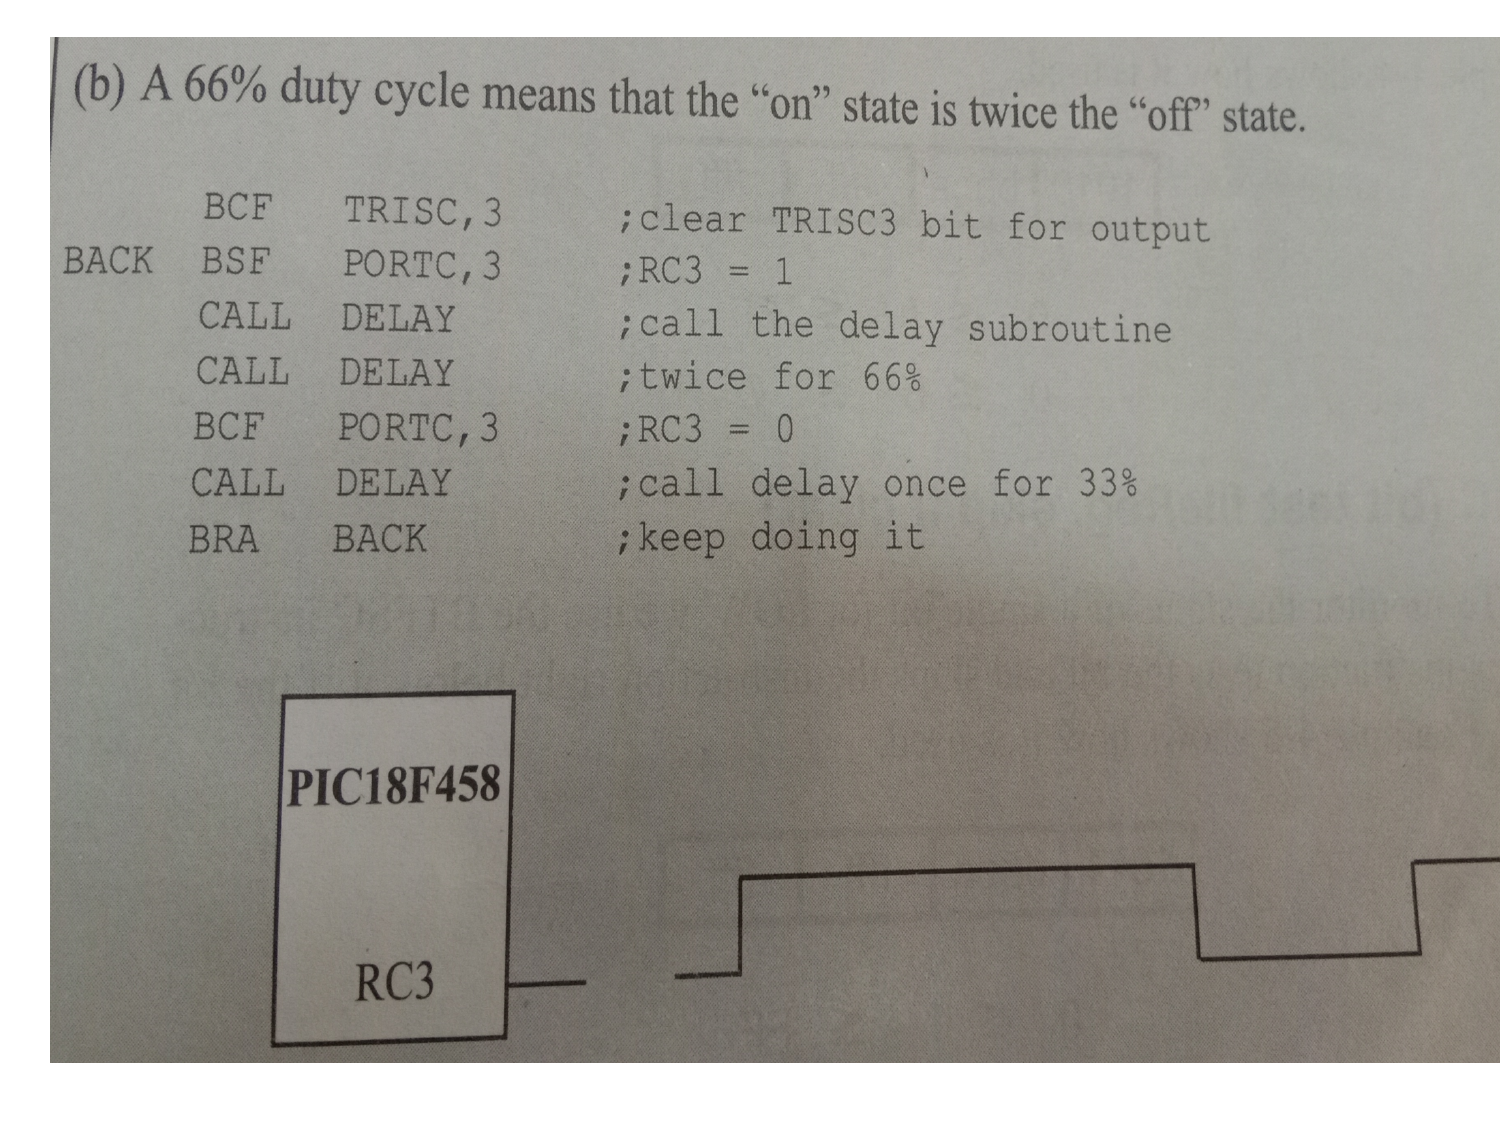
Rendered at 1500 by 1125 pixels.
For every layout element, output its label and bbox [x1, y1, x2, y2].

picture [49, 37, 1500, 1063]
